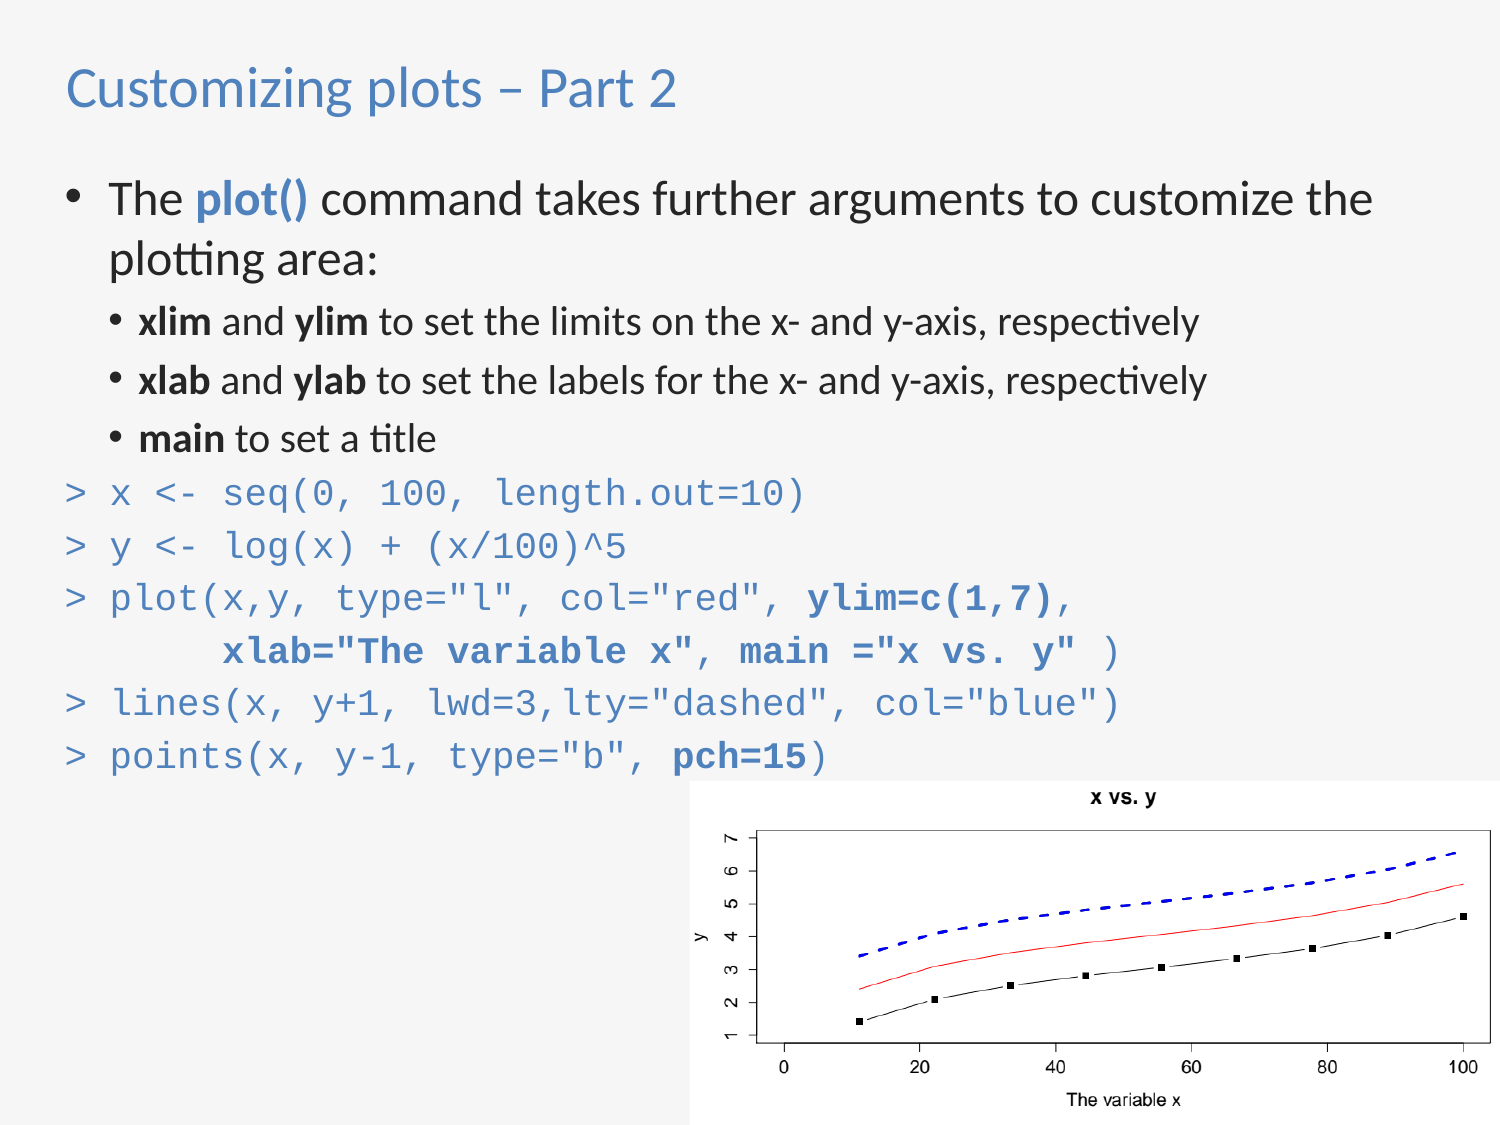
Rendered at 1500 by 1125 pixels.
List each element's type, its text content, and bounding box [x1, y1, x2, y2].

picture [689, 781, 1500, 1125]
list The plot() command takes further arguments to customize the plotting area: xlim and ylim to set the limits on the x- and y-axis, respectively xlab and ylab to set the labels for the x- and y-axis, respectively main to set a title > x <- seq(0, 100, length.out=10) > y <- log(x) + (x/100)^5 > plot(x,y, type="l", col="red", ylim=c(1,7), xlab="The variable x", main ="x vs. y" ) > lines(x, y+1, lwd=3,lty="dashed", col="blue") > points(x, y-1, type="b", pch=15) [64, 165, 1398, 985]
title Customizing plots – Part 2 [42, 56, 1346, 121]
